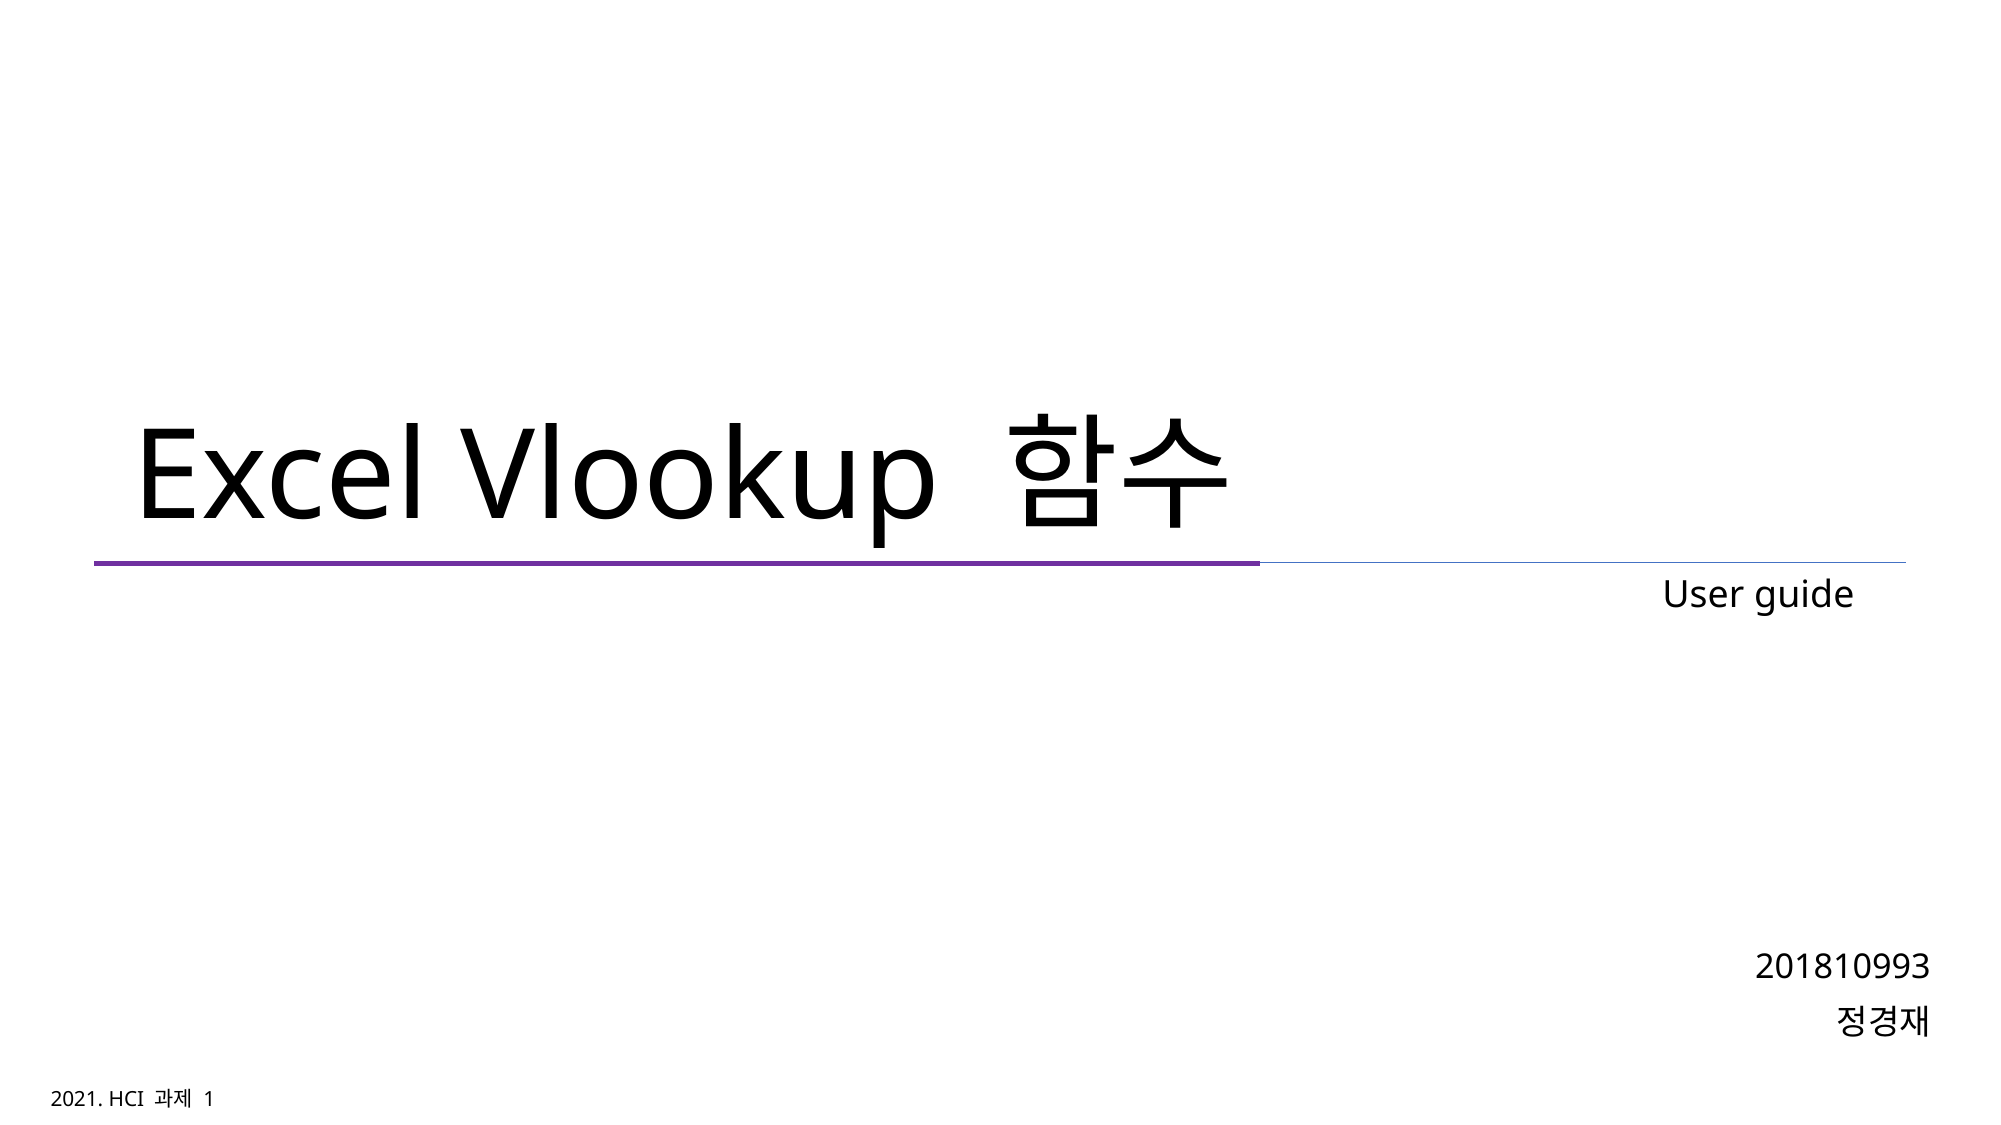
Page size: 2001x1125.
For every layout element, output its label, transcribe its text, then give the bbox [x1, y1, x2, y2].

text_box User guide [1647, 562, 1914, 623]
title Excel Vlookup 함수 [81, 372, 1285, 554]
text_box 2021. HCI 과제 1 [35, 1078, 334, 1119]
subtitle 201810993 정경재 [1664, 941, 1946, 1050]
